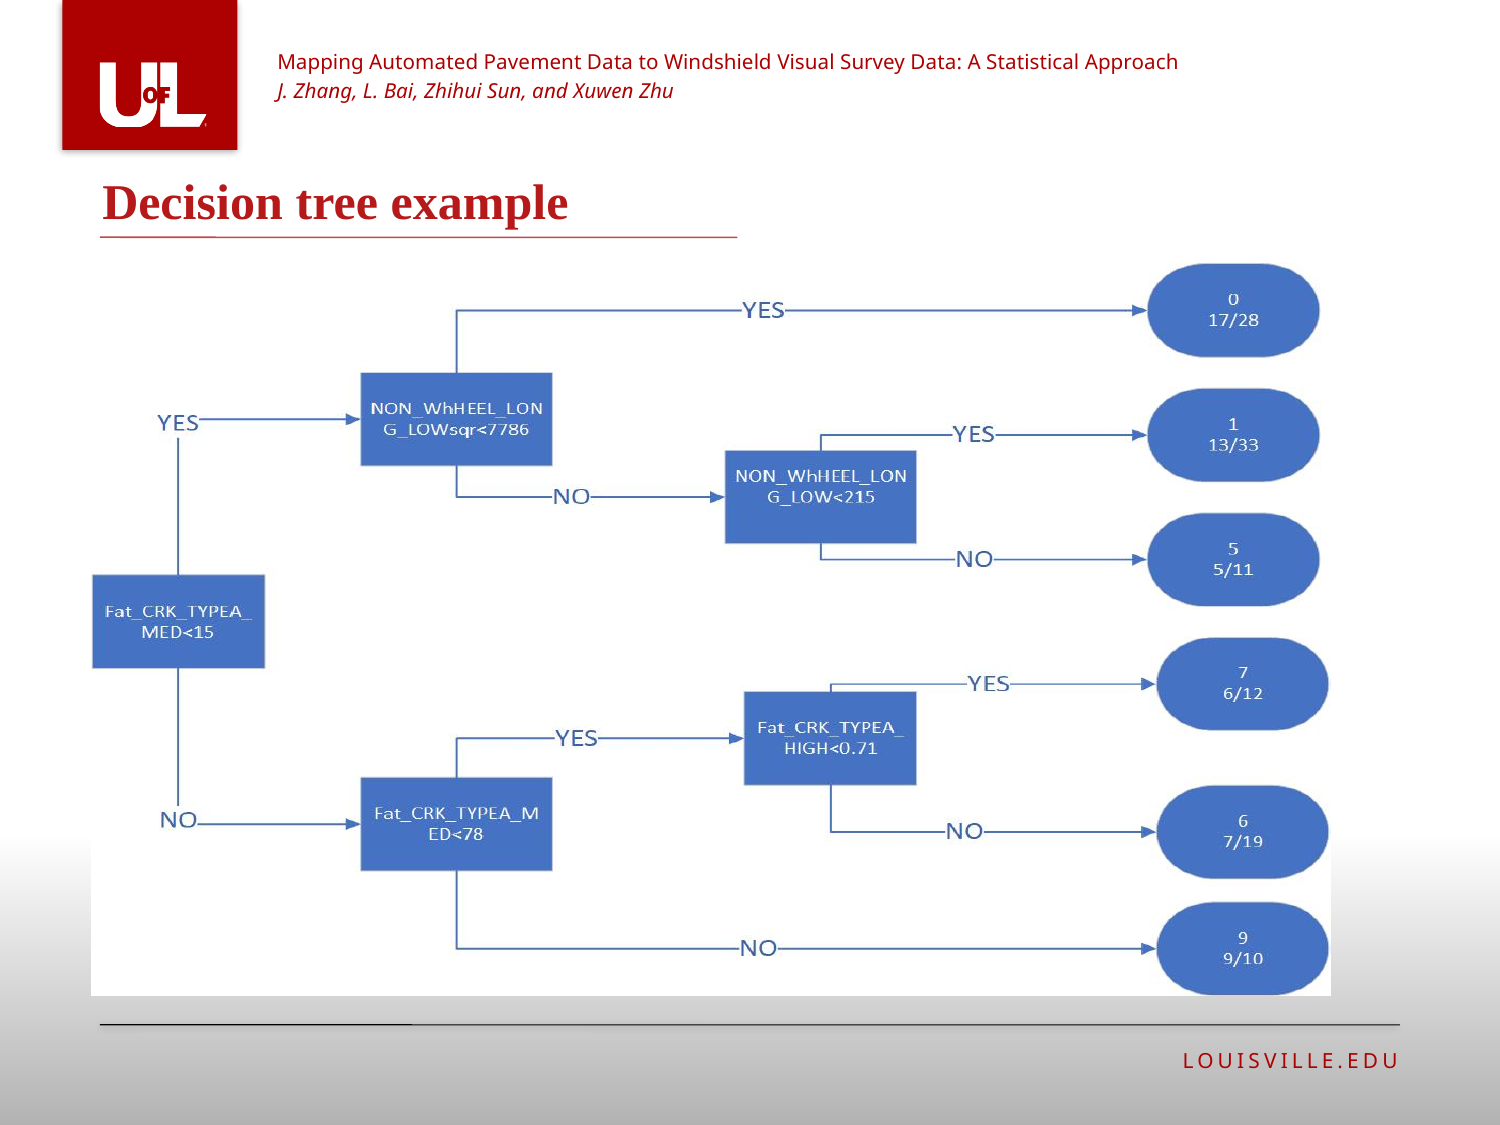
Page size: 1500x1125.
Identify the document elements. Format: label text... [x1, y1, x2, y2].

title Decision tree example [87, 162, 738, 238]
picture [91, 262, 1331, 996]
list Mapping Automated Pavement Data to Windshield Visual Survey Data: A Statistical Approach J. Zhang, L. Bai, Zhihui Sun, and Xuwen Zhu [262, 24, 1275, 111]
